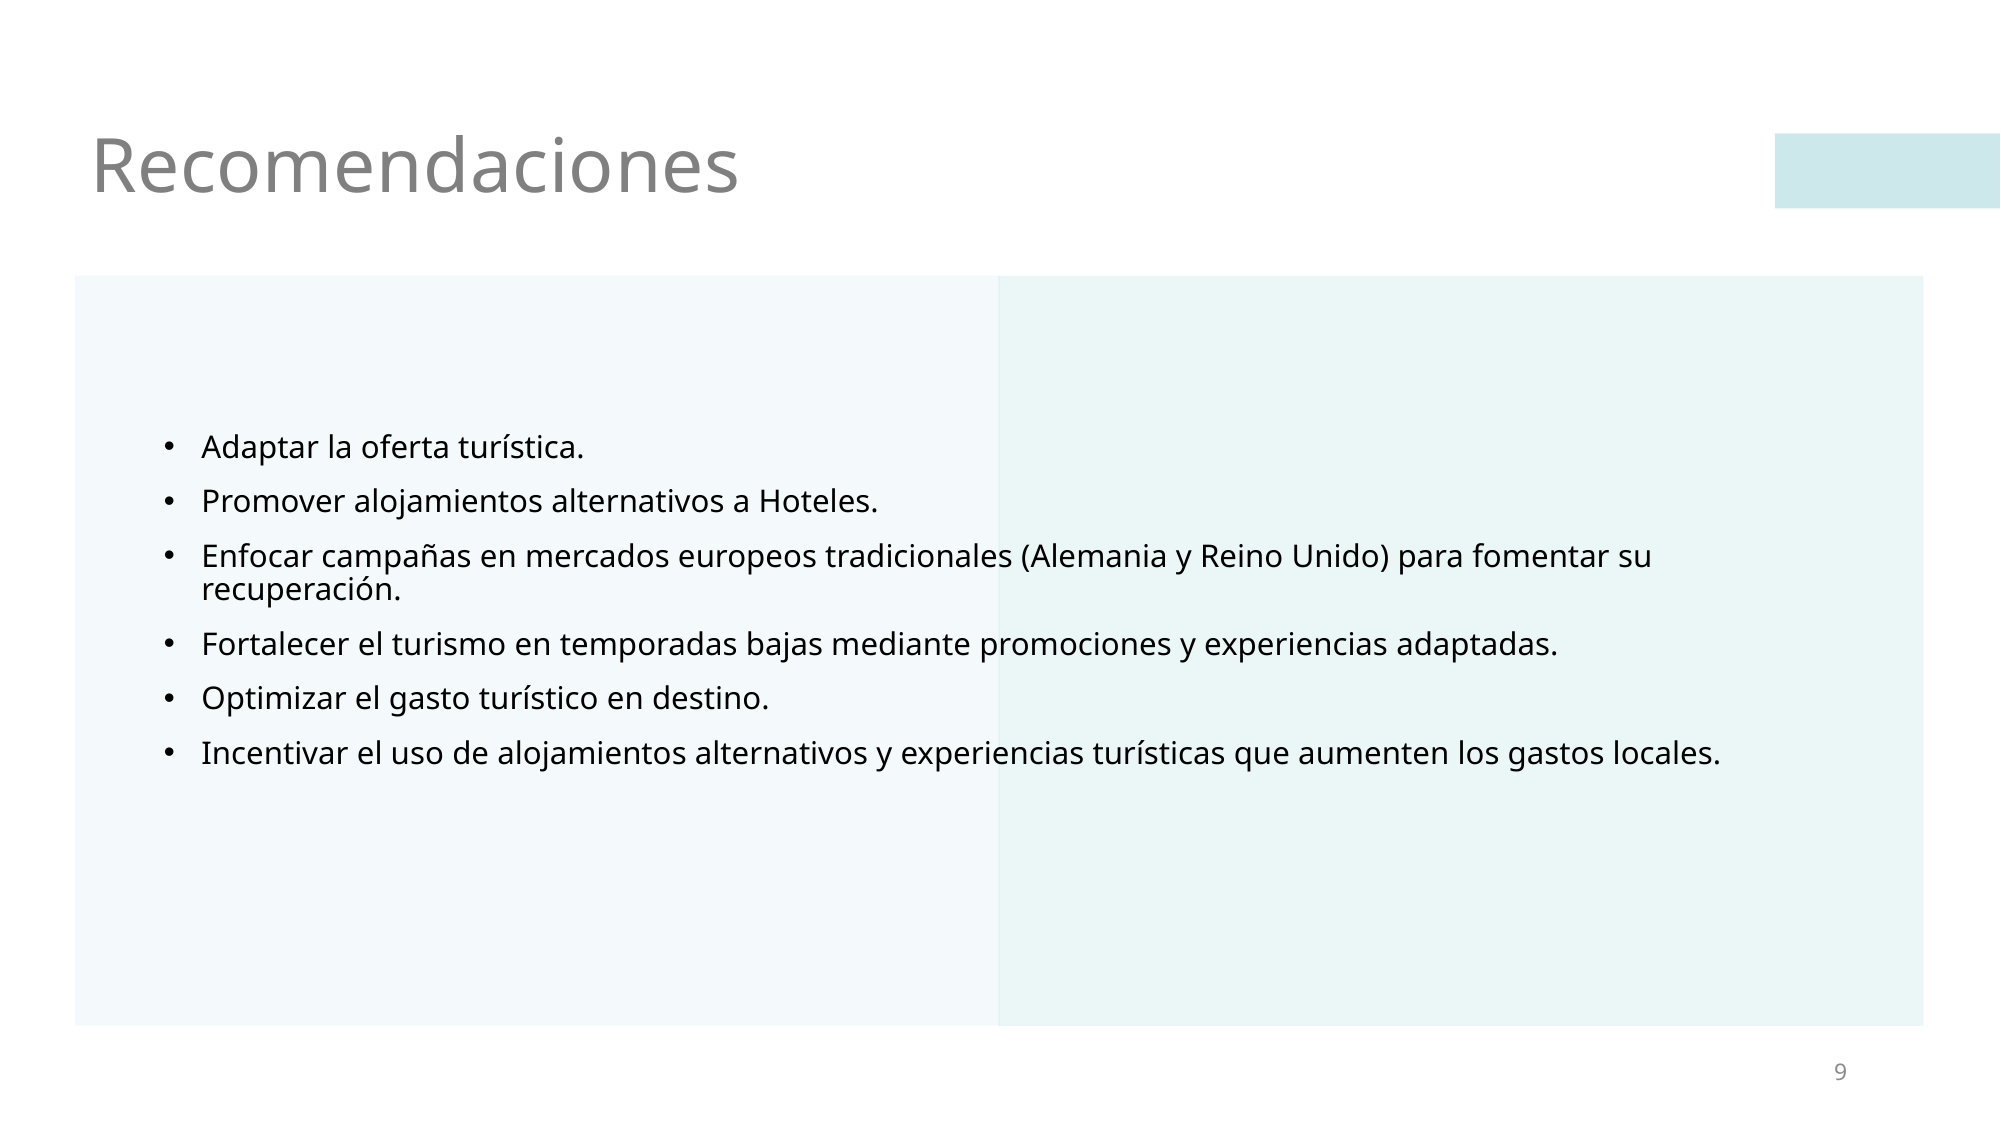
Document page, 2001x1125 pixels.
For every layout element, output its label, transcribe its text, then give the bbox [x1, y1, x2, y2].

slide_number 9 [1412, 1042, 1863, 1103]
list Adaptar la oferta turística. Promover alojamientos alternativos a Hoteles. Enfocar campañas en mercados europeos tradicionales (Alemania y Reino Unido) para fomentar su recuperación. Fortalecer el turismo en temporadas bajas mediante promociones y experiencias adaptadas. Optimizar el gasto turístico en destino. Incentivar el uso de alojamientos alternativos y experiencias turísticas que aumenten los gastos locales. [149, 357, 1800, 963]
title Recomendaciones [75, 59, 1800, 278]
